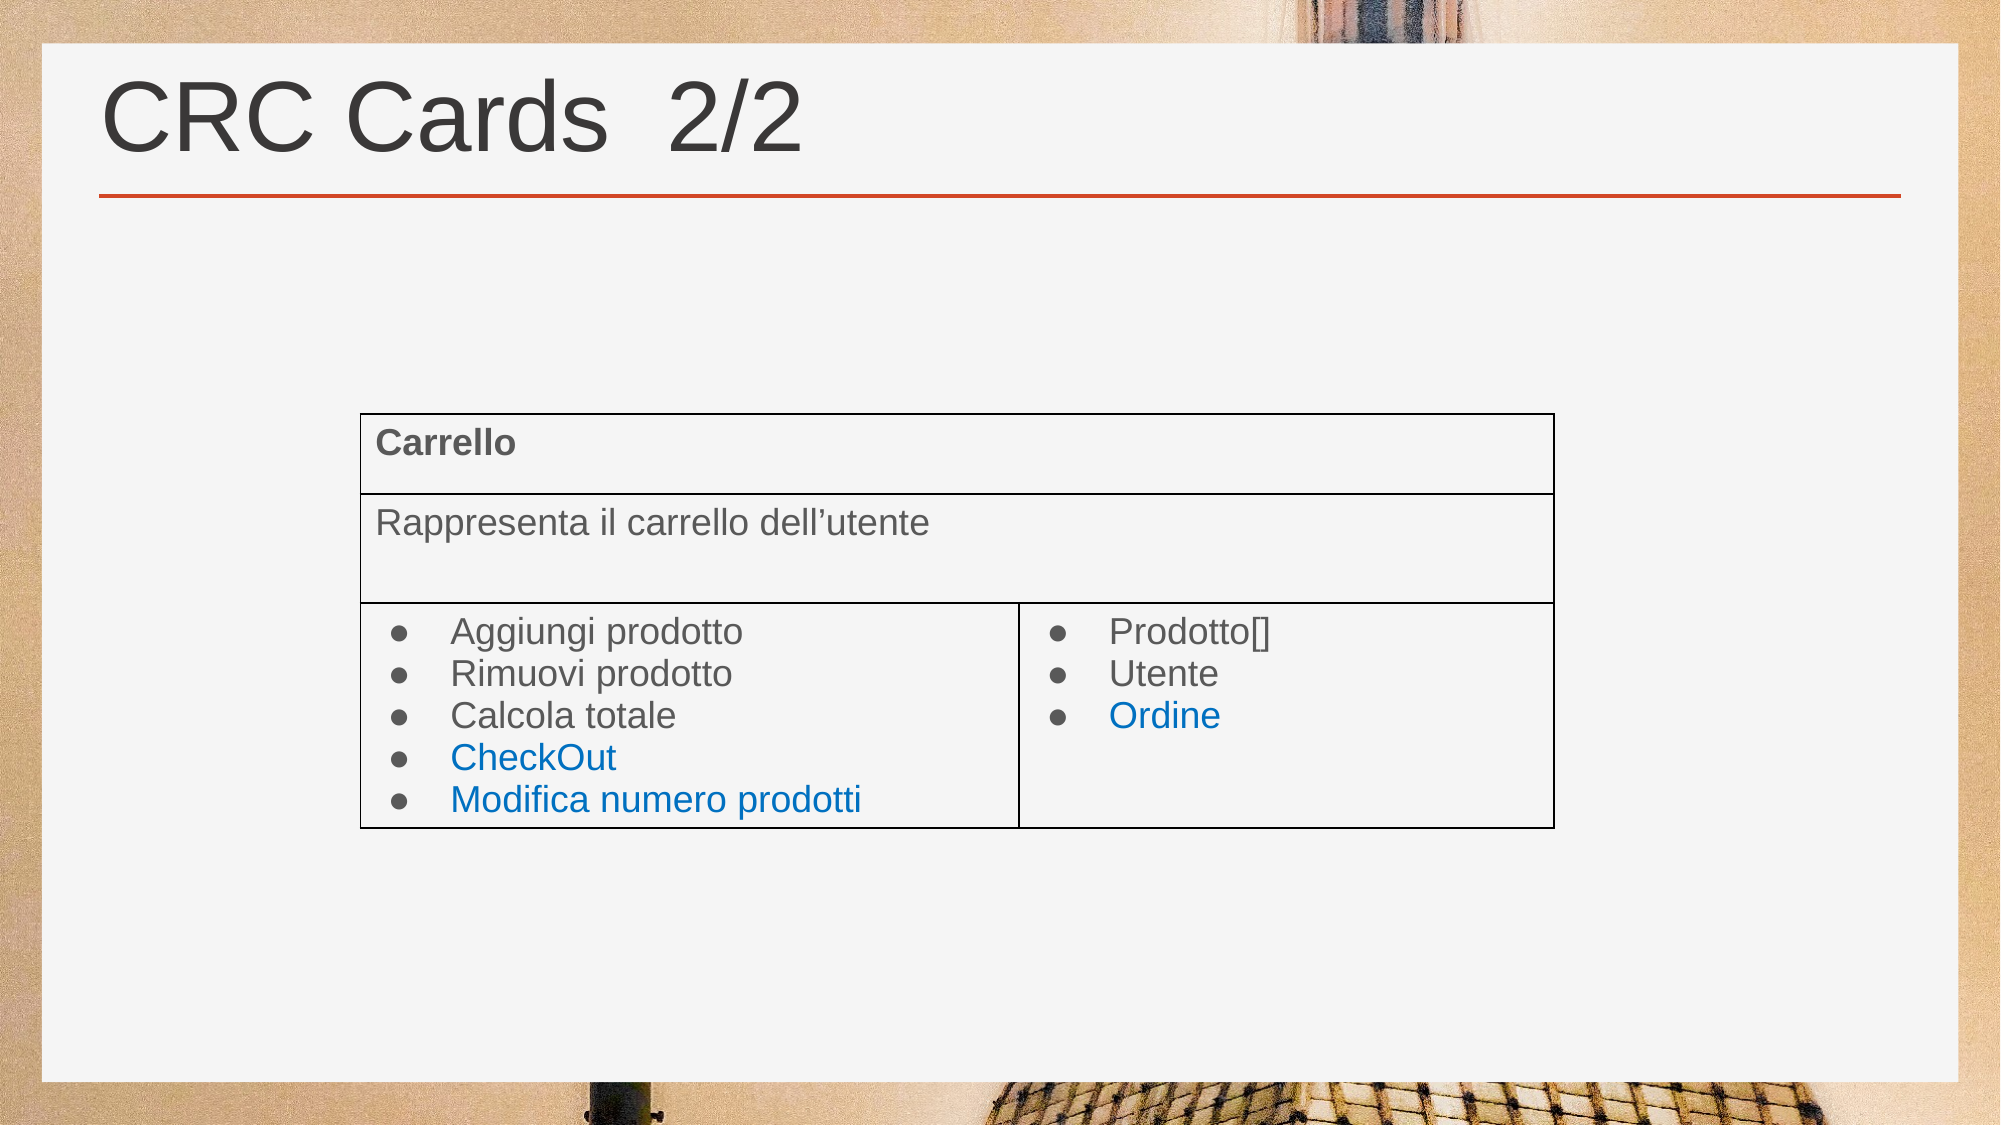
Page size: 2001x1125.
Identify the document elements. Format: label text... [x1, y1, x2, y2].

table_cell Aggiungi prodotto Rimuovi prodotto Calcola totale CheckOut Modifica numero prodotti [361, 604, 1018, 827]
table_cell Rappresenta il carrello dell’utente [361, 495, 1553, 602]
table_cell Prodotto[] Utente Ordine [1020, 604, 1553, 827]
picture [0, 0, 2001, 1125]
title CRC Cards 2/2 [85, 73, 1214, 179]
table_header Carrello [361, 415, 1553, 493]
